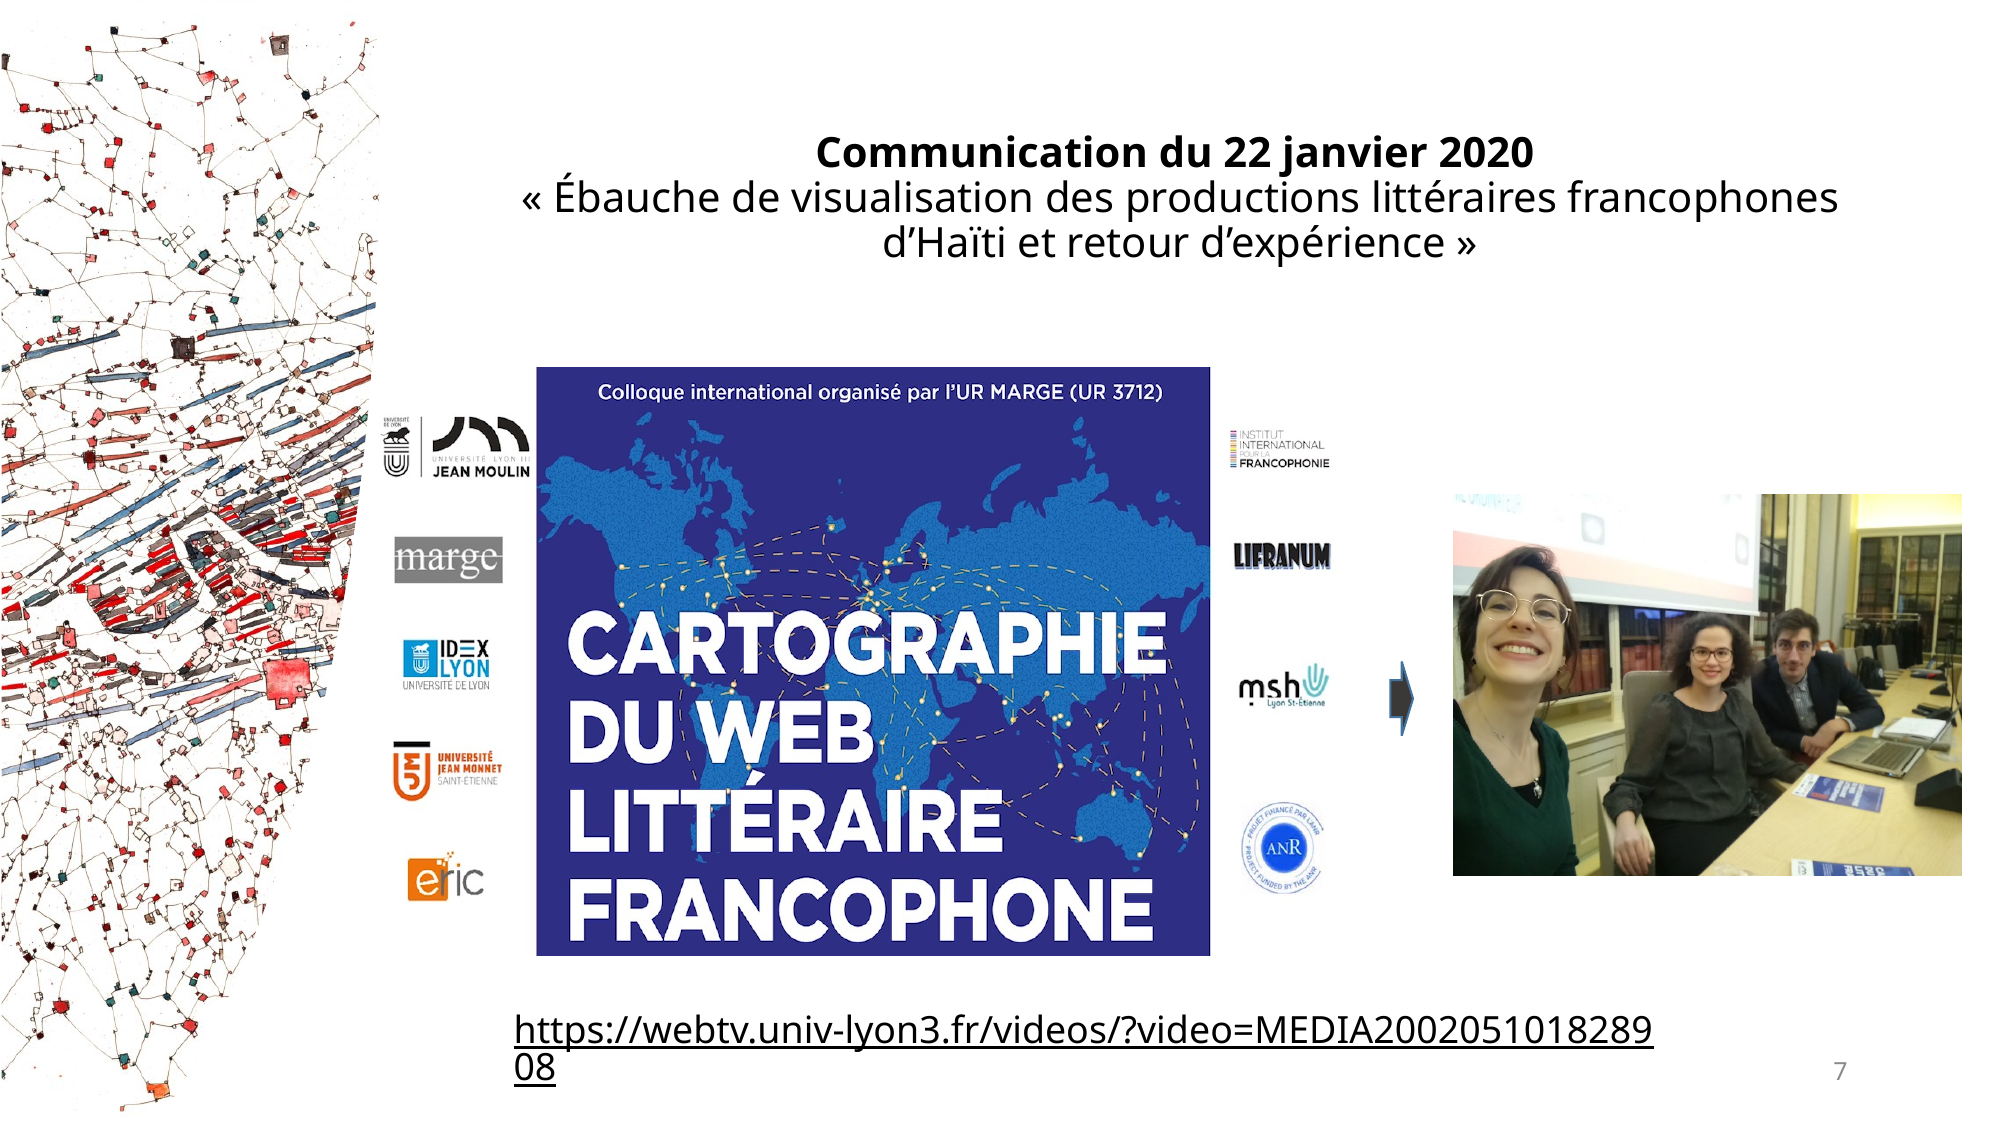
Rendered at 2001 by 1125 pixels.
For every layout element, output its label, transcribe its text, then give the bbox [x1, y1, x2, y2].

text_box https://webtv.univ-lyon3.fr/videos/?video=MEDIA200205101828908 [498, 998, 1669, 1110]
picture [1, 0, 1350, 1125]
text_box [1389, 661, 1415, 737]
slide_number 7 [1669, 1042, 1863, 1103]
picture [1453, 494, 1962, 876]
text_box Communication du 22 janvier 2020 « Ébauche de visualisation des productions littéraires francophones d’Haïti et retour d’expérience » [498, 124, 1863, 271]
